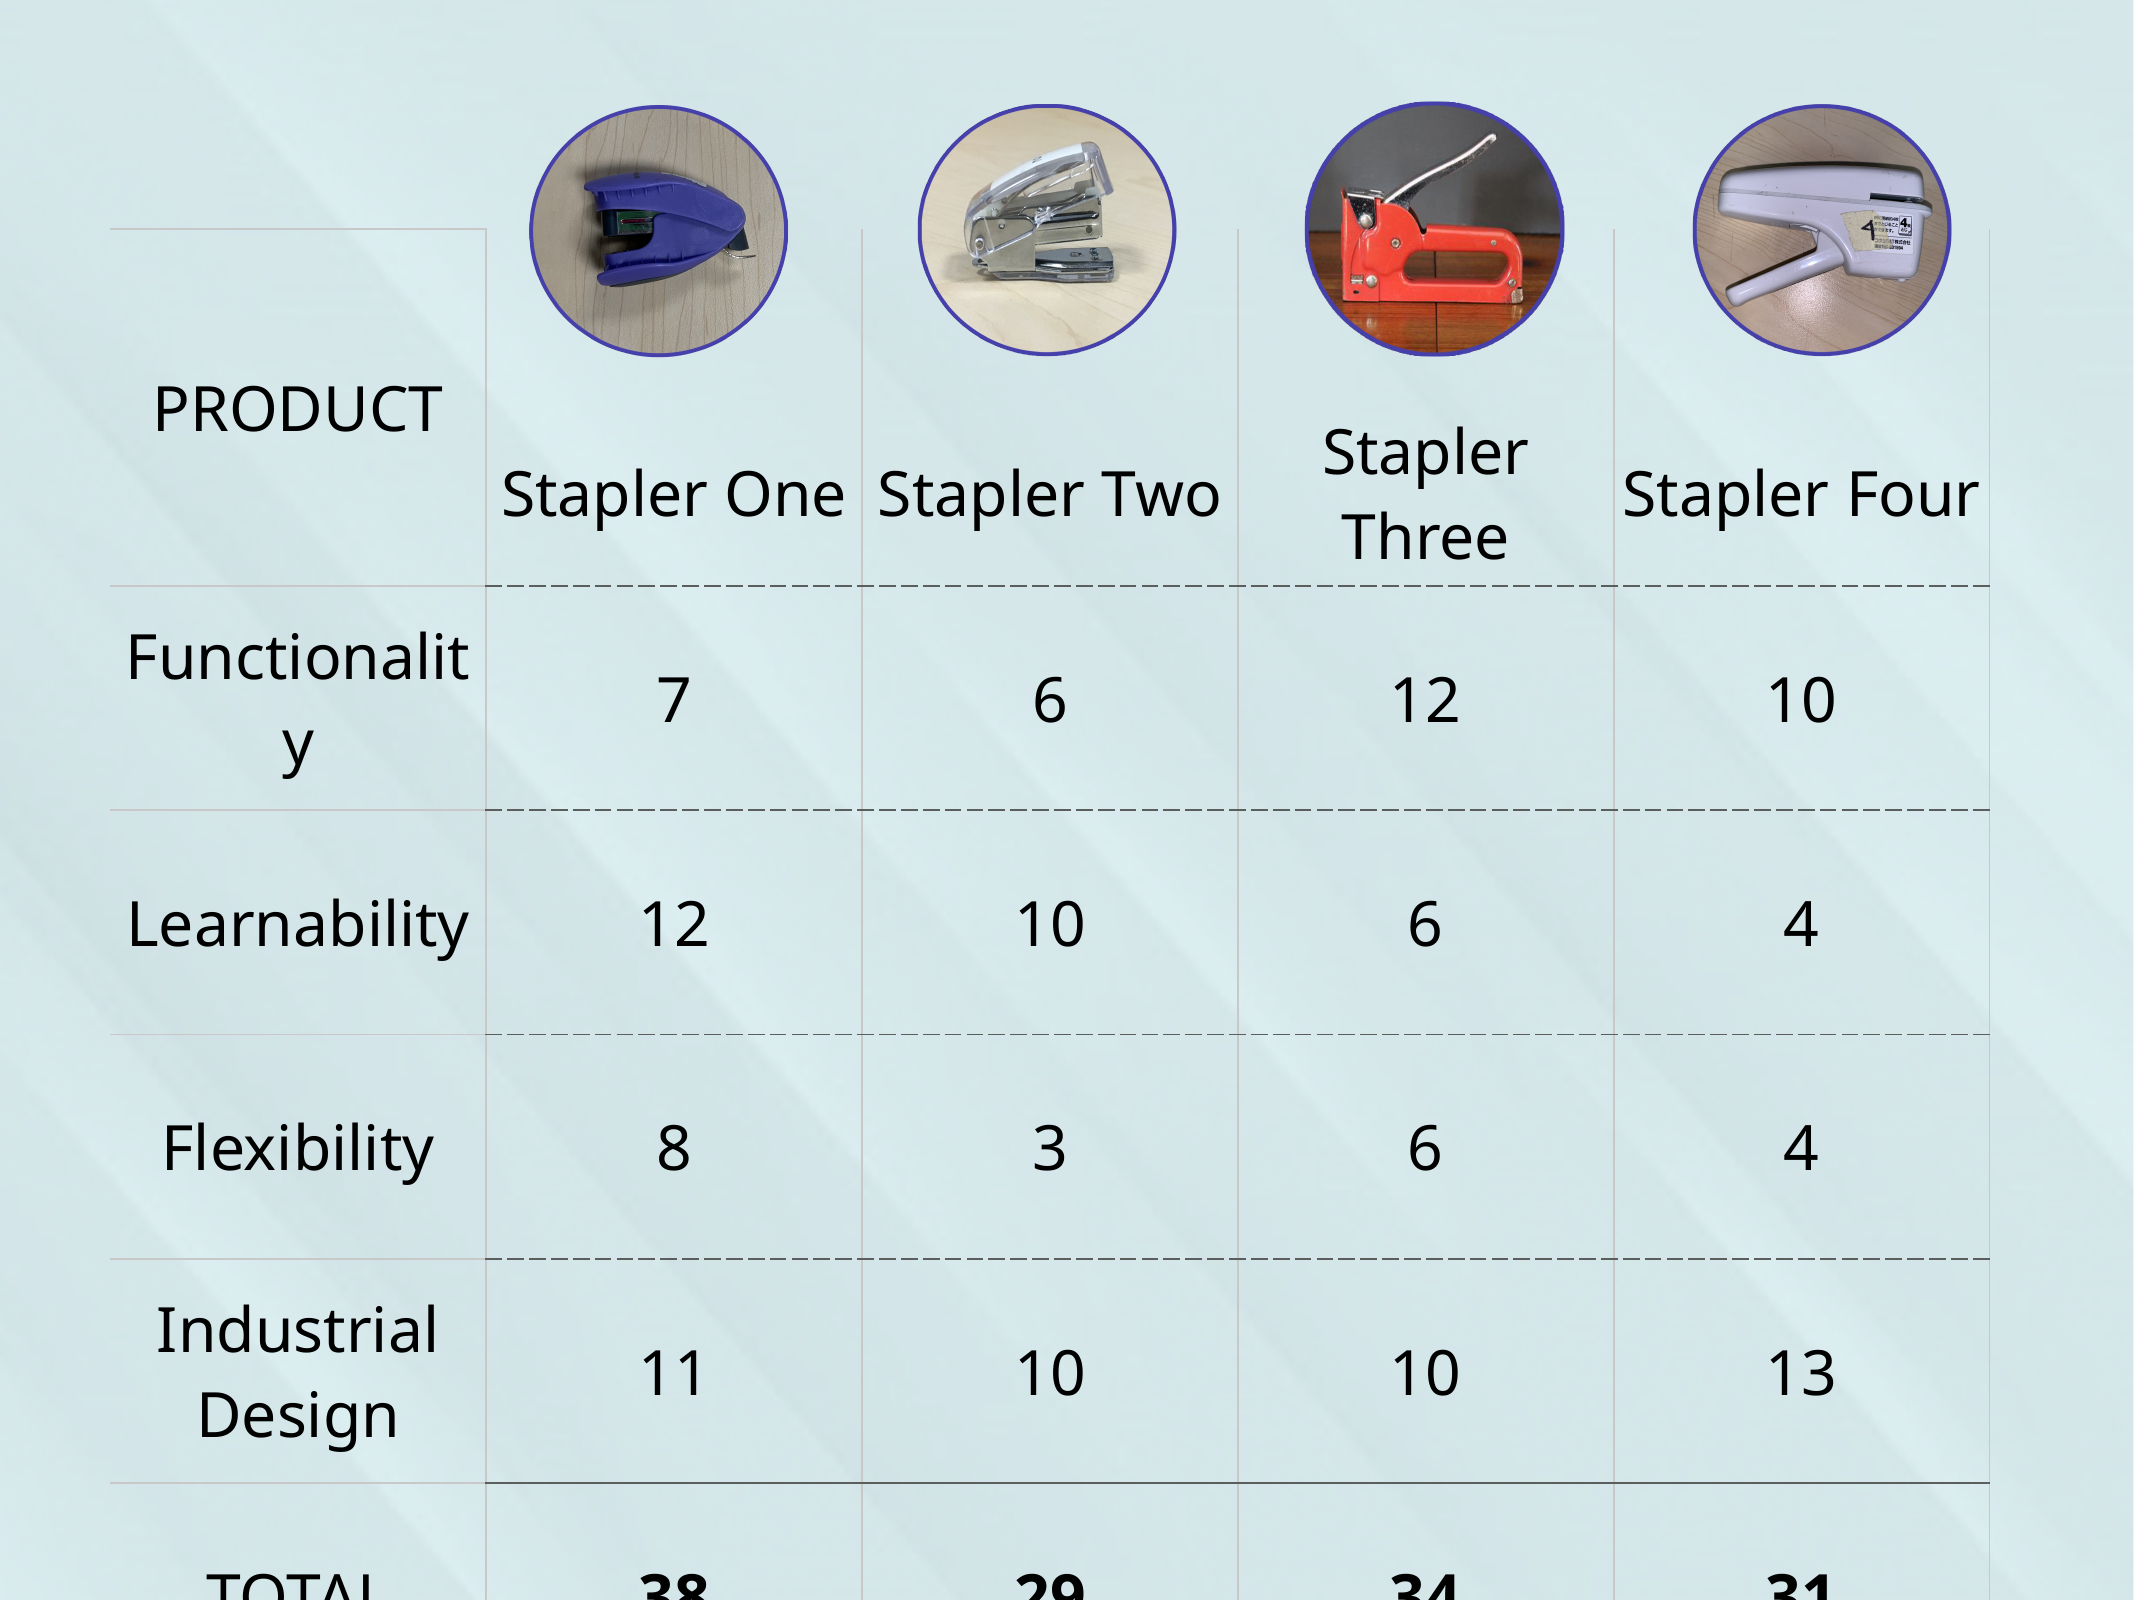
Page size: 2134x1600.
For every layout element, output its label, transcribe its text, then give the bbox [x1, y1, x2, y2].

table_header Stapler Two [863, 371, 1237, 586]
table_cell 10 [863, 810, 1237, 1034]
table_cell 12 [487, 810, 861, 1034]
table_cell Functionality [110, 587, 485, 809]
table_cell 13 [1615, 1259, 1989, 1482]
table_cell 7 [487, 586, 861, 810]
table_cell 29 [863, 1484, 1237, 1600]
table_cell 12 [1239, 586, 1613, 810]
table_cell 10 [1615, 586, 1989, 810]
table_cell 4 [1615, 810, 1989, 1034]
picture [0, 0, 2134, 1600]
table_cell 10 [863, 1259, 1237, 1482]
table_header Stapler Three [1239, 371, 1613, 586]
table_header Stapler Four [1615, 371, 1989, 586]
table_cell TOTAL [110, 1484, 485, 1600]
table_cell 31 [1615, 1484, 1989, 1600]
table_cell 6 [863, 586, 1237, 810]
table_cell Learnability [110, 811, 485, 1034]
table_cell 11 [487, 1259, 861, 1482]
table_cell 8 [487, 1034, 861, 1259]
table_cell 10 [1239, 1259, 1613, 1482]
table_cell 3 [863, 1034, 1237, 1259]
table_cell 6 [1239, 810, 1613, 1034]
table_cell 38 [487, 1484, 861, 1600]
table_cell Industrial Design [110, 1260, 485, 1482]
table_cell 4 [1615, 1034, 1989, 1259]
table_cell Flexibility [110, 1035, 485, 1258]
table_cell 34 [1239, 1484, 1613, 1600]
table_cell 6 [1239, 1034, 1613, 1259]
table_header PRODUCT [110, 230, 485, 585]
table_header Stapler One [487, 372, 861, 586]
